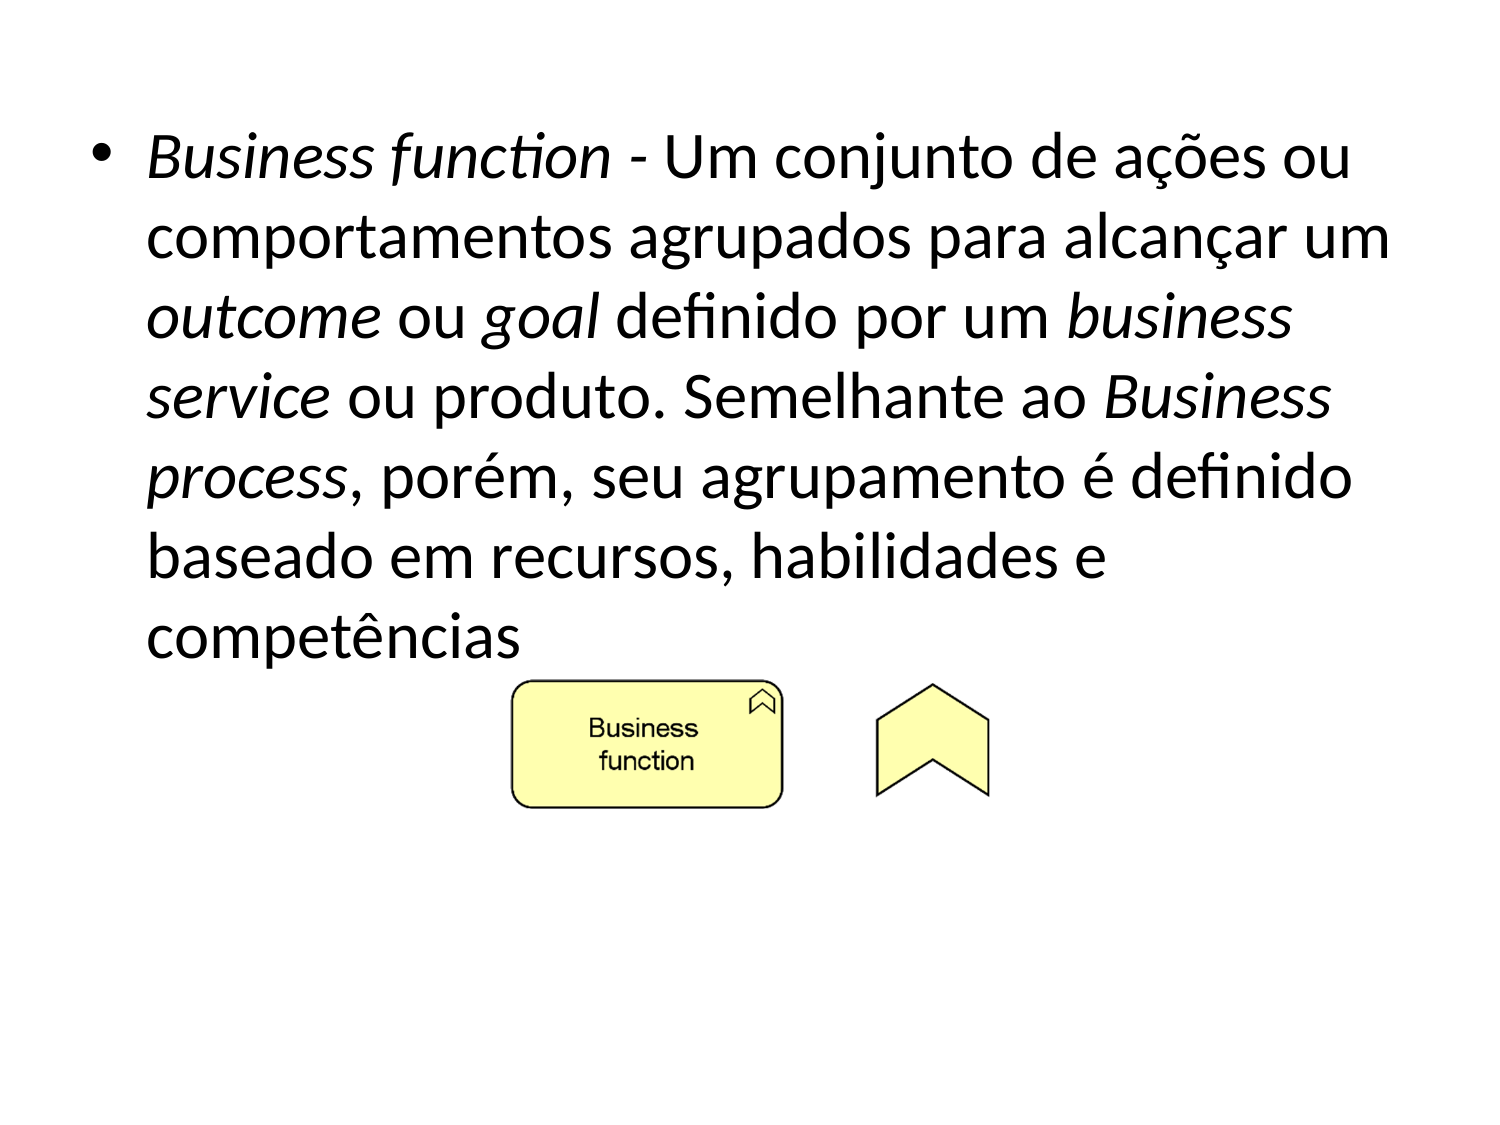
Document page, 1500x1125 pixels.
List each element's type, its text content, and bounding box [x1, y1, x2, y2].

list Business function - Um conjunto de ações ou comportamentos agrupados para alcançar um outcome ou goal definido por um business service ou produto. Semelhante ao Business process, porém, seu agrupamento é definido baseado em recursos, habilidades e competências [75, 104, 1425, 1005]
picture [510, 679, 990, 809]
